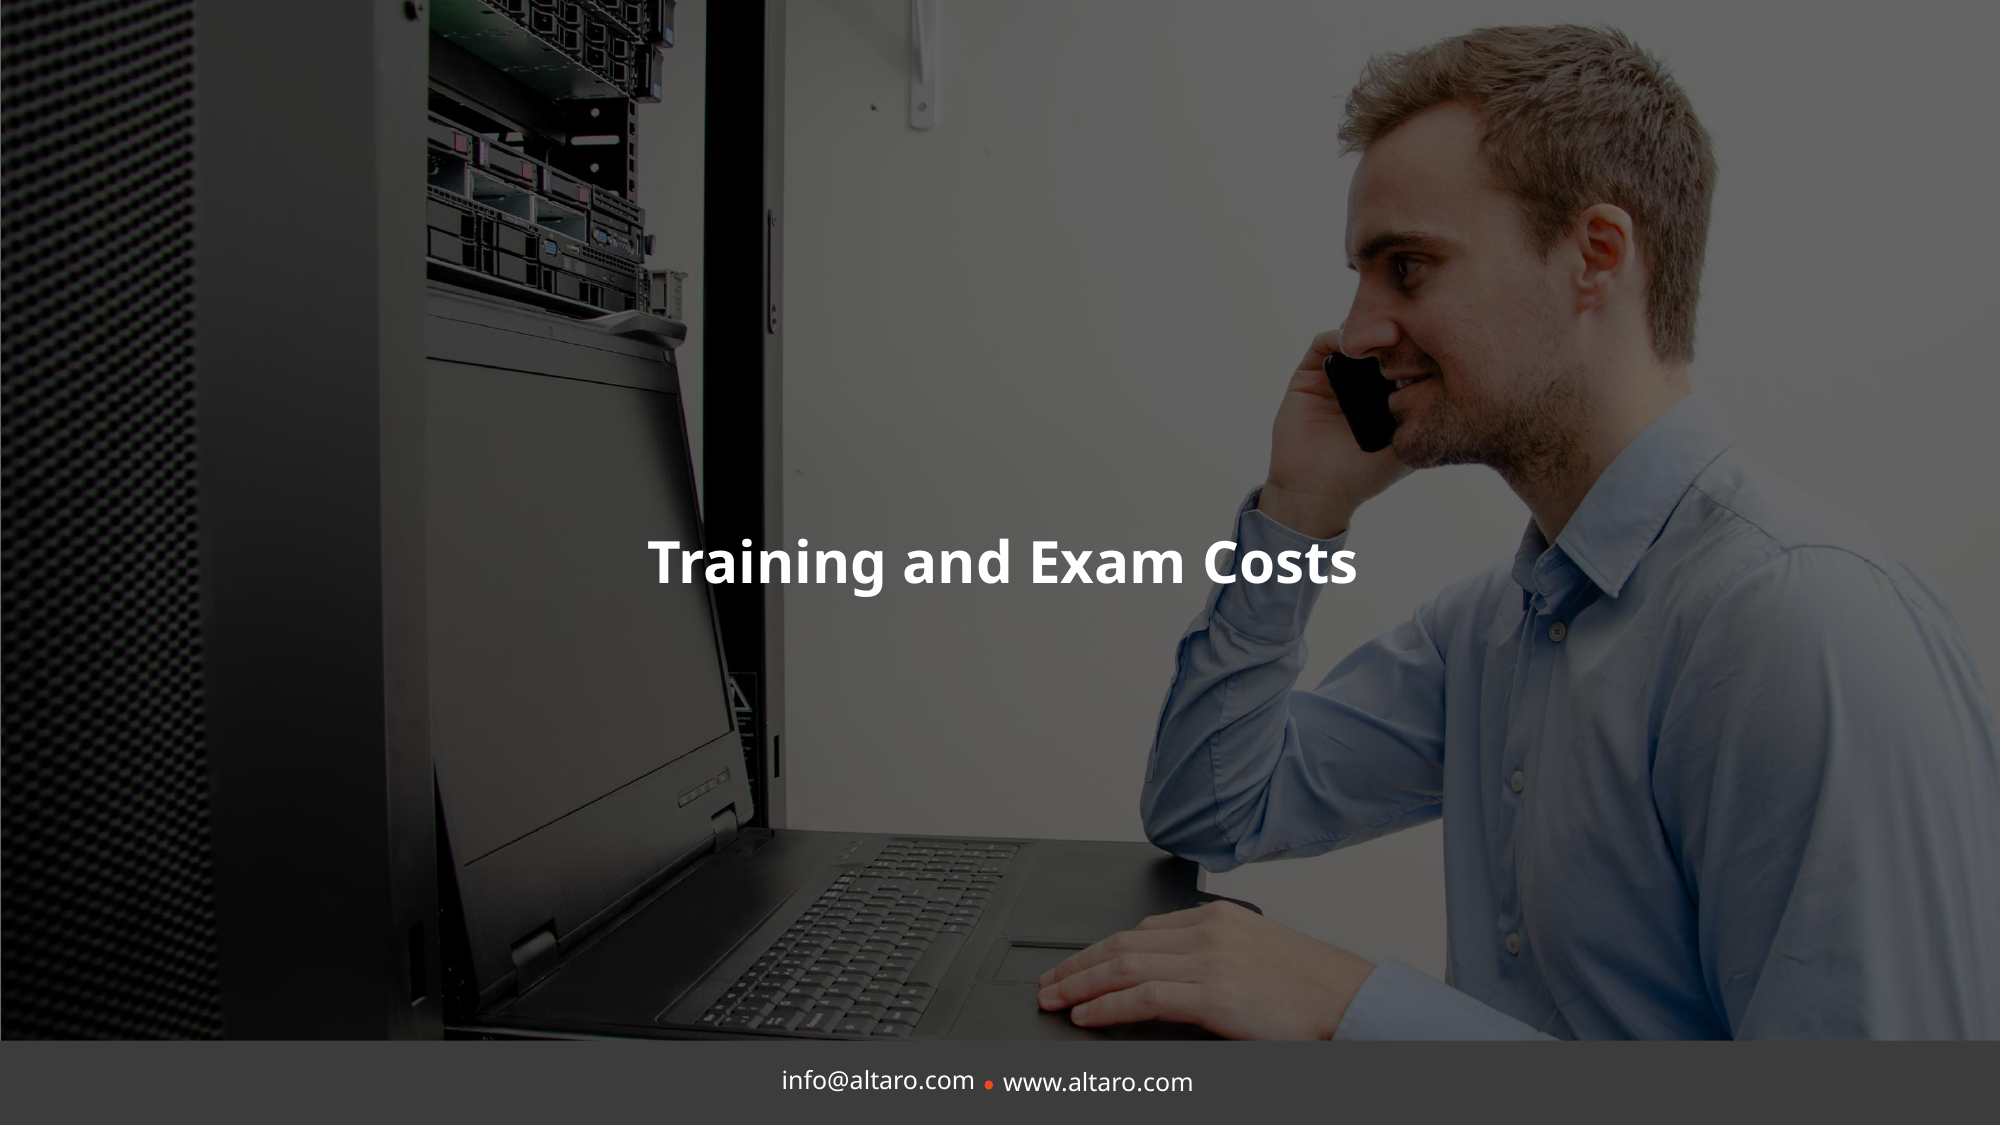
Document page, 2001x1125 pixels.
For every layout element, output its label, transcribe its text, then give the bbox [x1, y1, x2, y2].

picture [0, 0, 2000, 1040]
list Training and Exam Costs [632, 517, 1764, 608]
